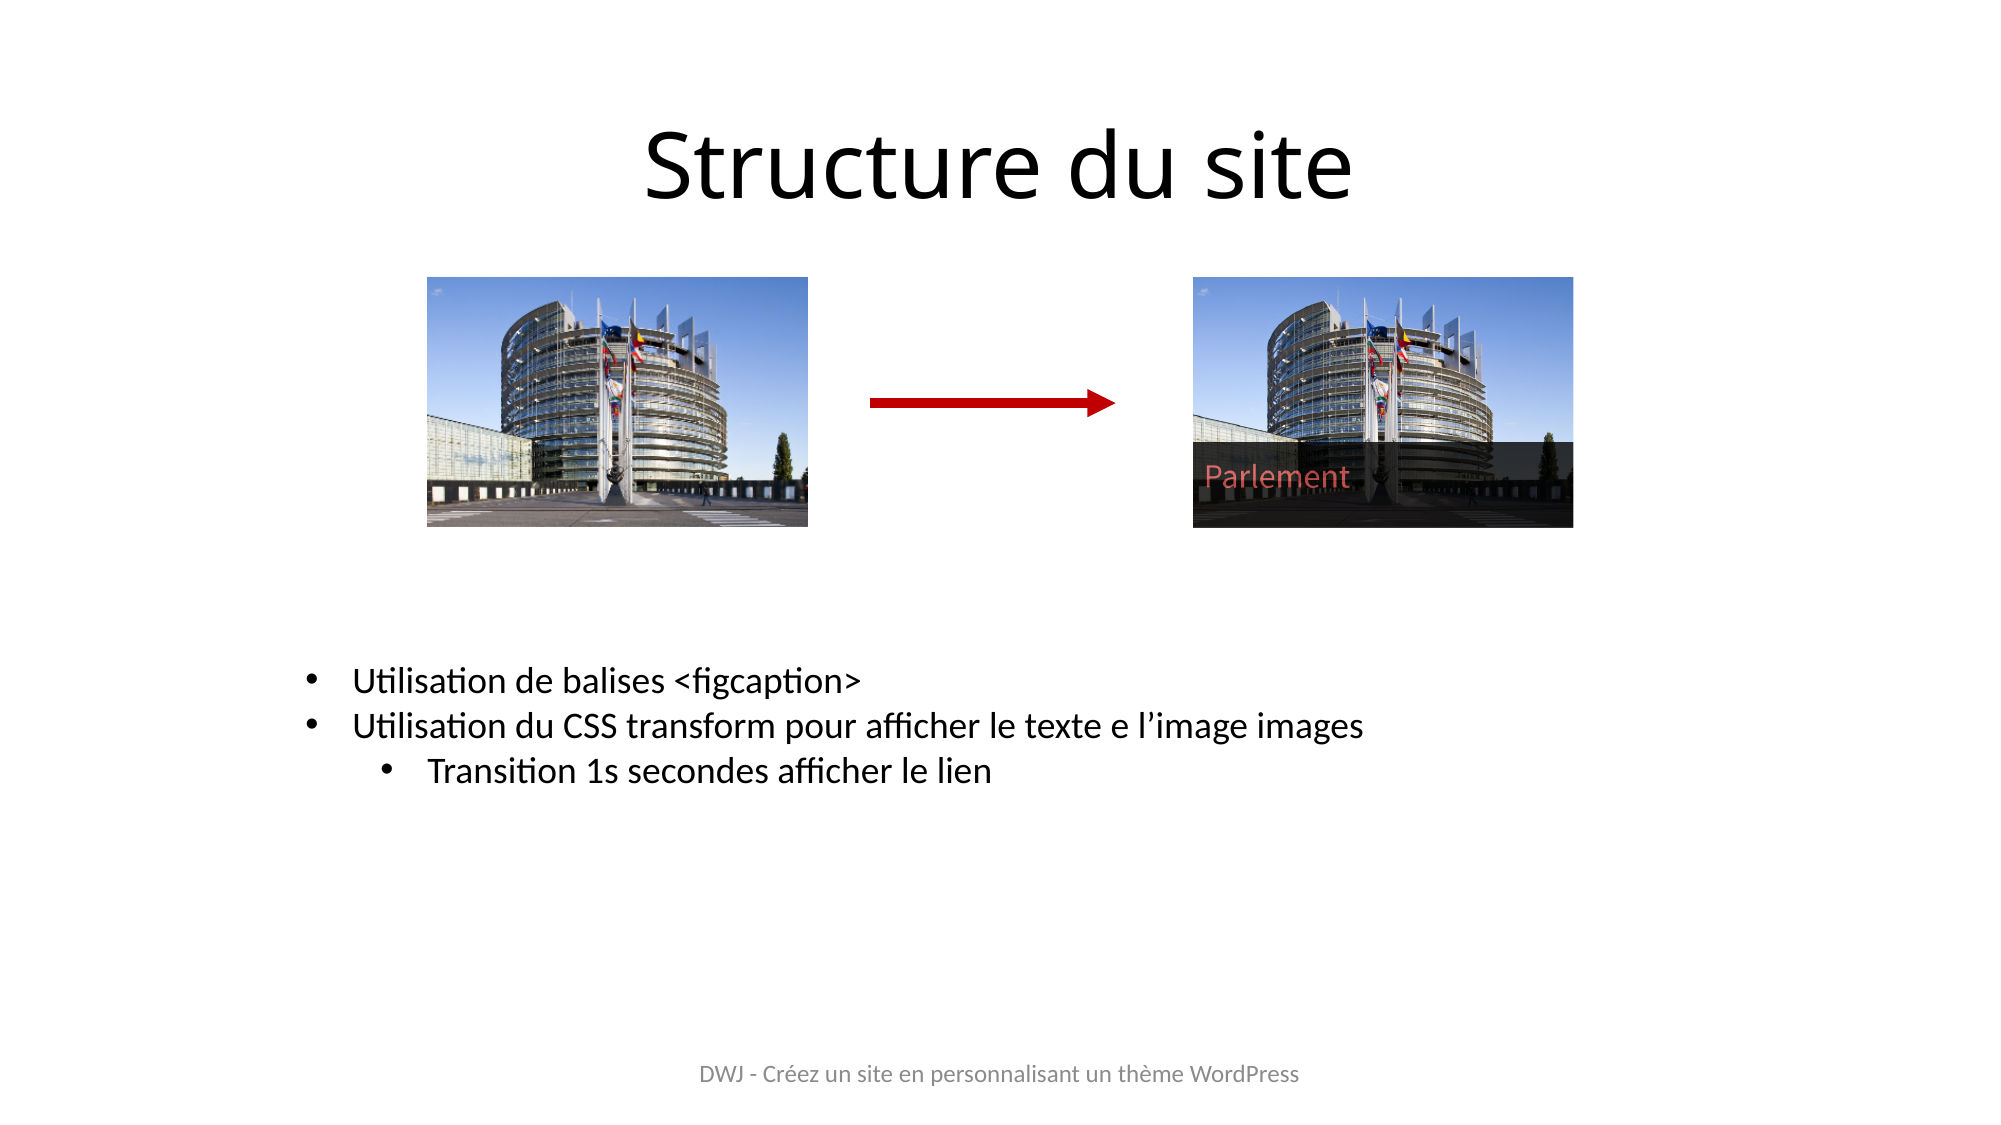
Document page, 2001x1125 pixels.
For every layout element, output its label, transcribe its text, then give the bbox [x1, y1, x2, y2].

picture [1192, 277, 1574, 528]
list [427, 259, 808, 545]
text_box Utilisation de balises <figcaption> Utilisation du CSS transform pour afficher le texte e l’image images Transition 1s secondes afficher le lien [290, 648, 1591, 889]
title Structure du site [137, 59, 1863, 278]
footer DWJ - Créez un site en personnalisant un thème WordPress [662, 1042, 1338, 1103]
